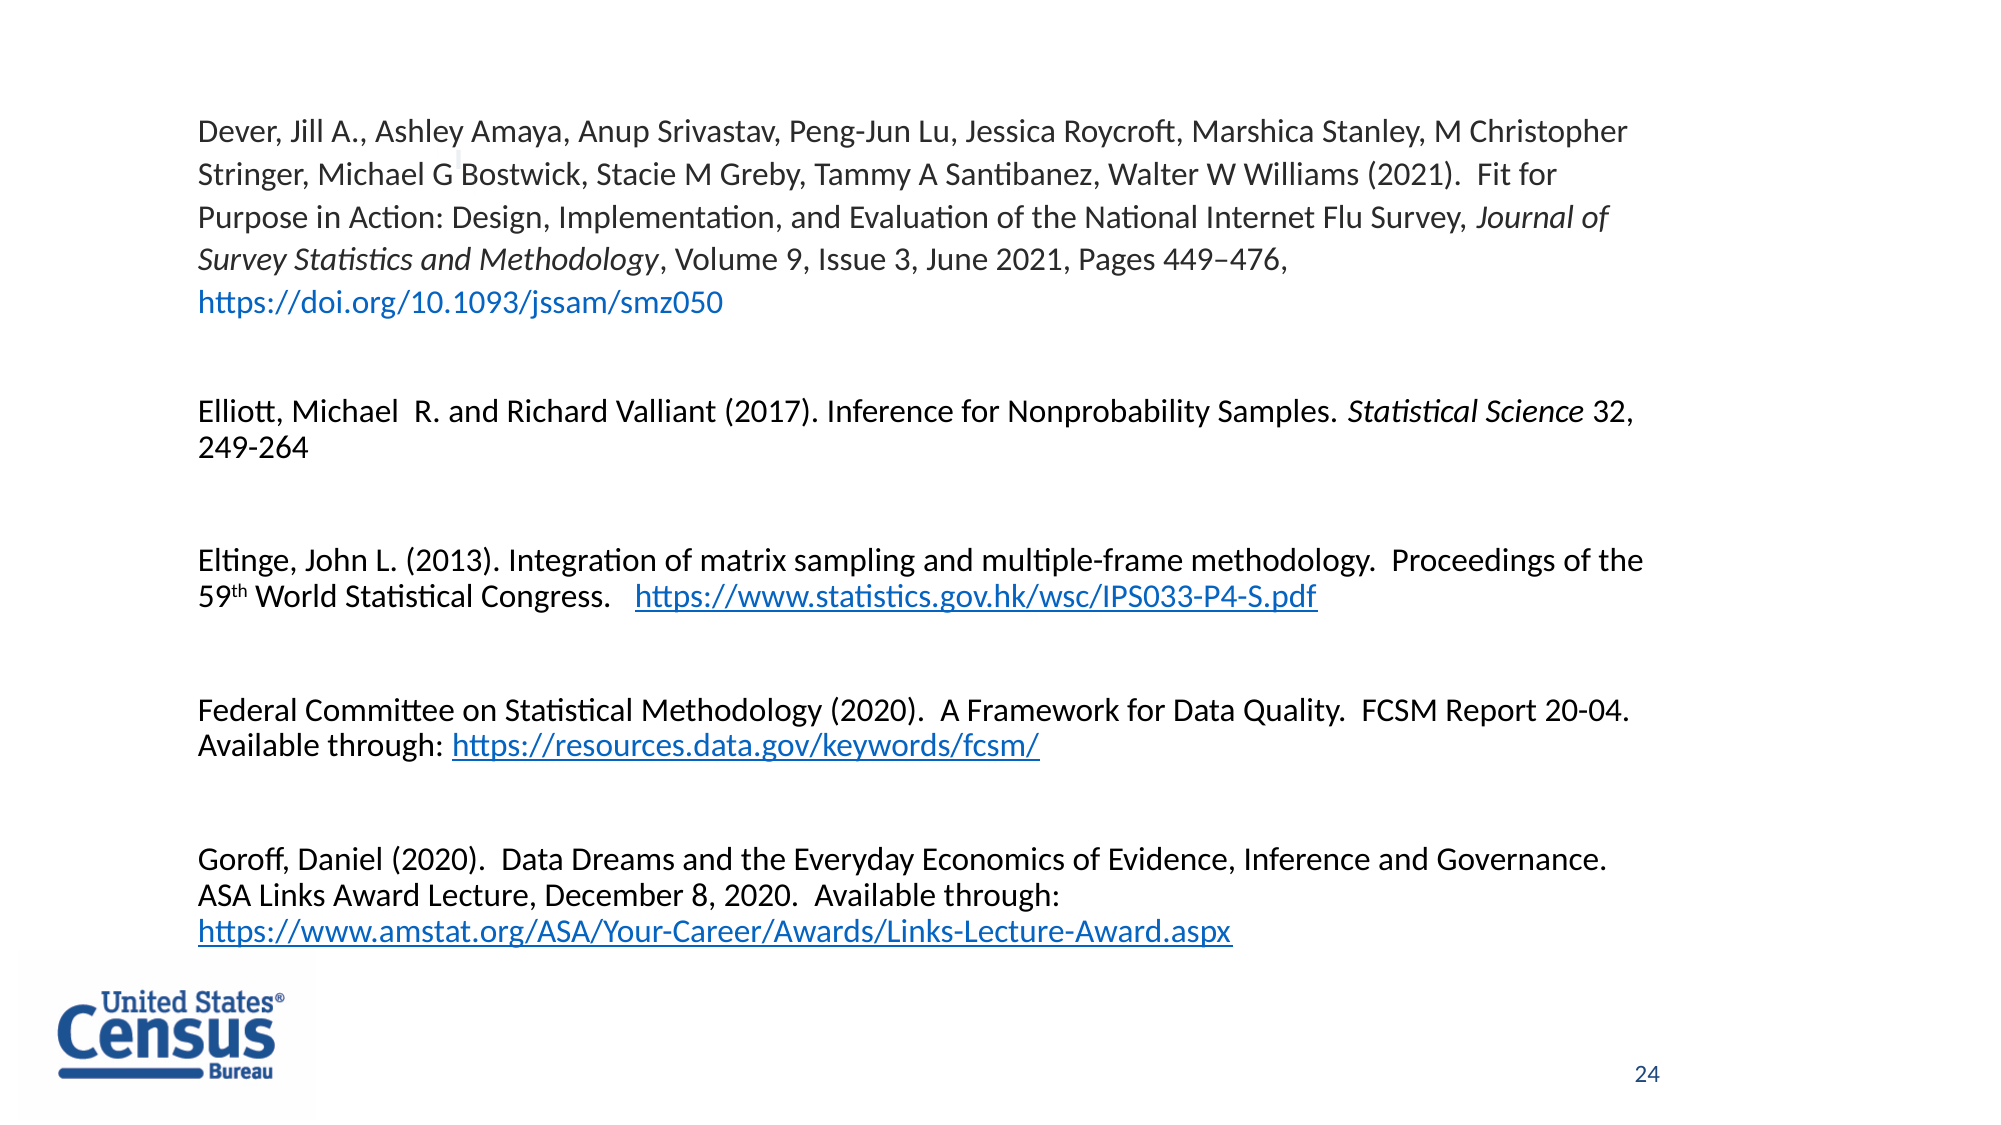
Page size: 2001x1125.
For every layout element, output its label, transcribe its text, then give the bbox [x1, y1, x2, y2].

slide_number 24 [1325, 1042, 1675, 1103]
list Dever, Jill A., Ashley Amaya, Anup Srivastav, Peng-Jun Lu, Jessica Roycroft, Marshica Stanley, M Christopher Stringer, Michael G Bostwick, Stacie M Greby, Tammy A Santibanez, Walter W Williams (2021). Fit for Purpose in Action: Design, Implementation, and Evaluation of the National Internet Flu Survey, Journal of Survey Statistics and Methodology, Volume 9, Issue 3, June 2021, Pages 449–476, https://doi.org/10.1093/jssam/smz050 Elliott, Michael R. and Richard Valliant (2017). Inference for Nonprobability Samples. Statistical Science 32, 249-264 Eltinge, John L. (2013). Integration of matrix sampling and multiple-frame methodology. Proceedings of the 59th World Statistical Congress. https://www.statistics.gov.hk/wsc/IPS033-P4-S.pdf Federal Committee on Statistical Methodology (2020). A Framework for Data Quality. FCSM Report 20-04. Available through: https://resources.data.gov/keywords/fcsm/ Goroff, Daniel (2020). Data Dreams and the Everyday Economics of Evidence, Inference and Governance. ASA Links Award Lecture, December 8, 2020. Available through: https://www.amstat.org/ASA/Your-Career/Awards/Links-Lecture-Award.aspx [182, 99, 1675, 975]
text_box [456, 149, 461, 169]
picture [18, 950, 316, 1120]
